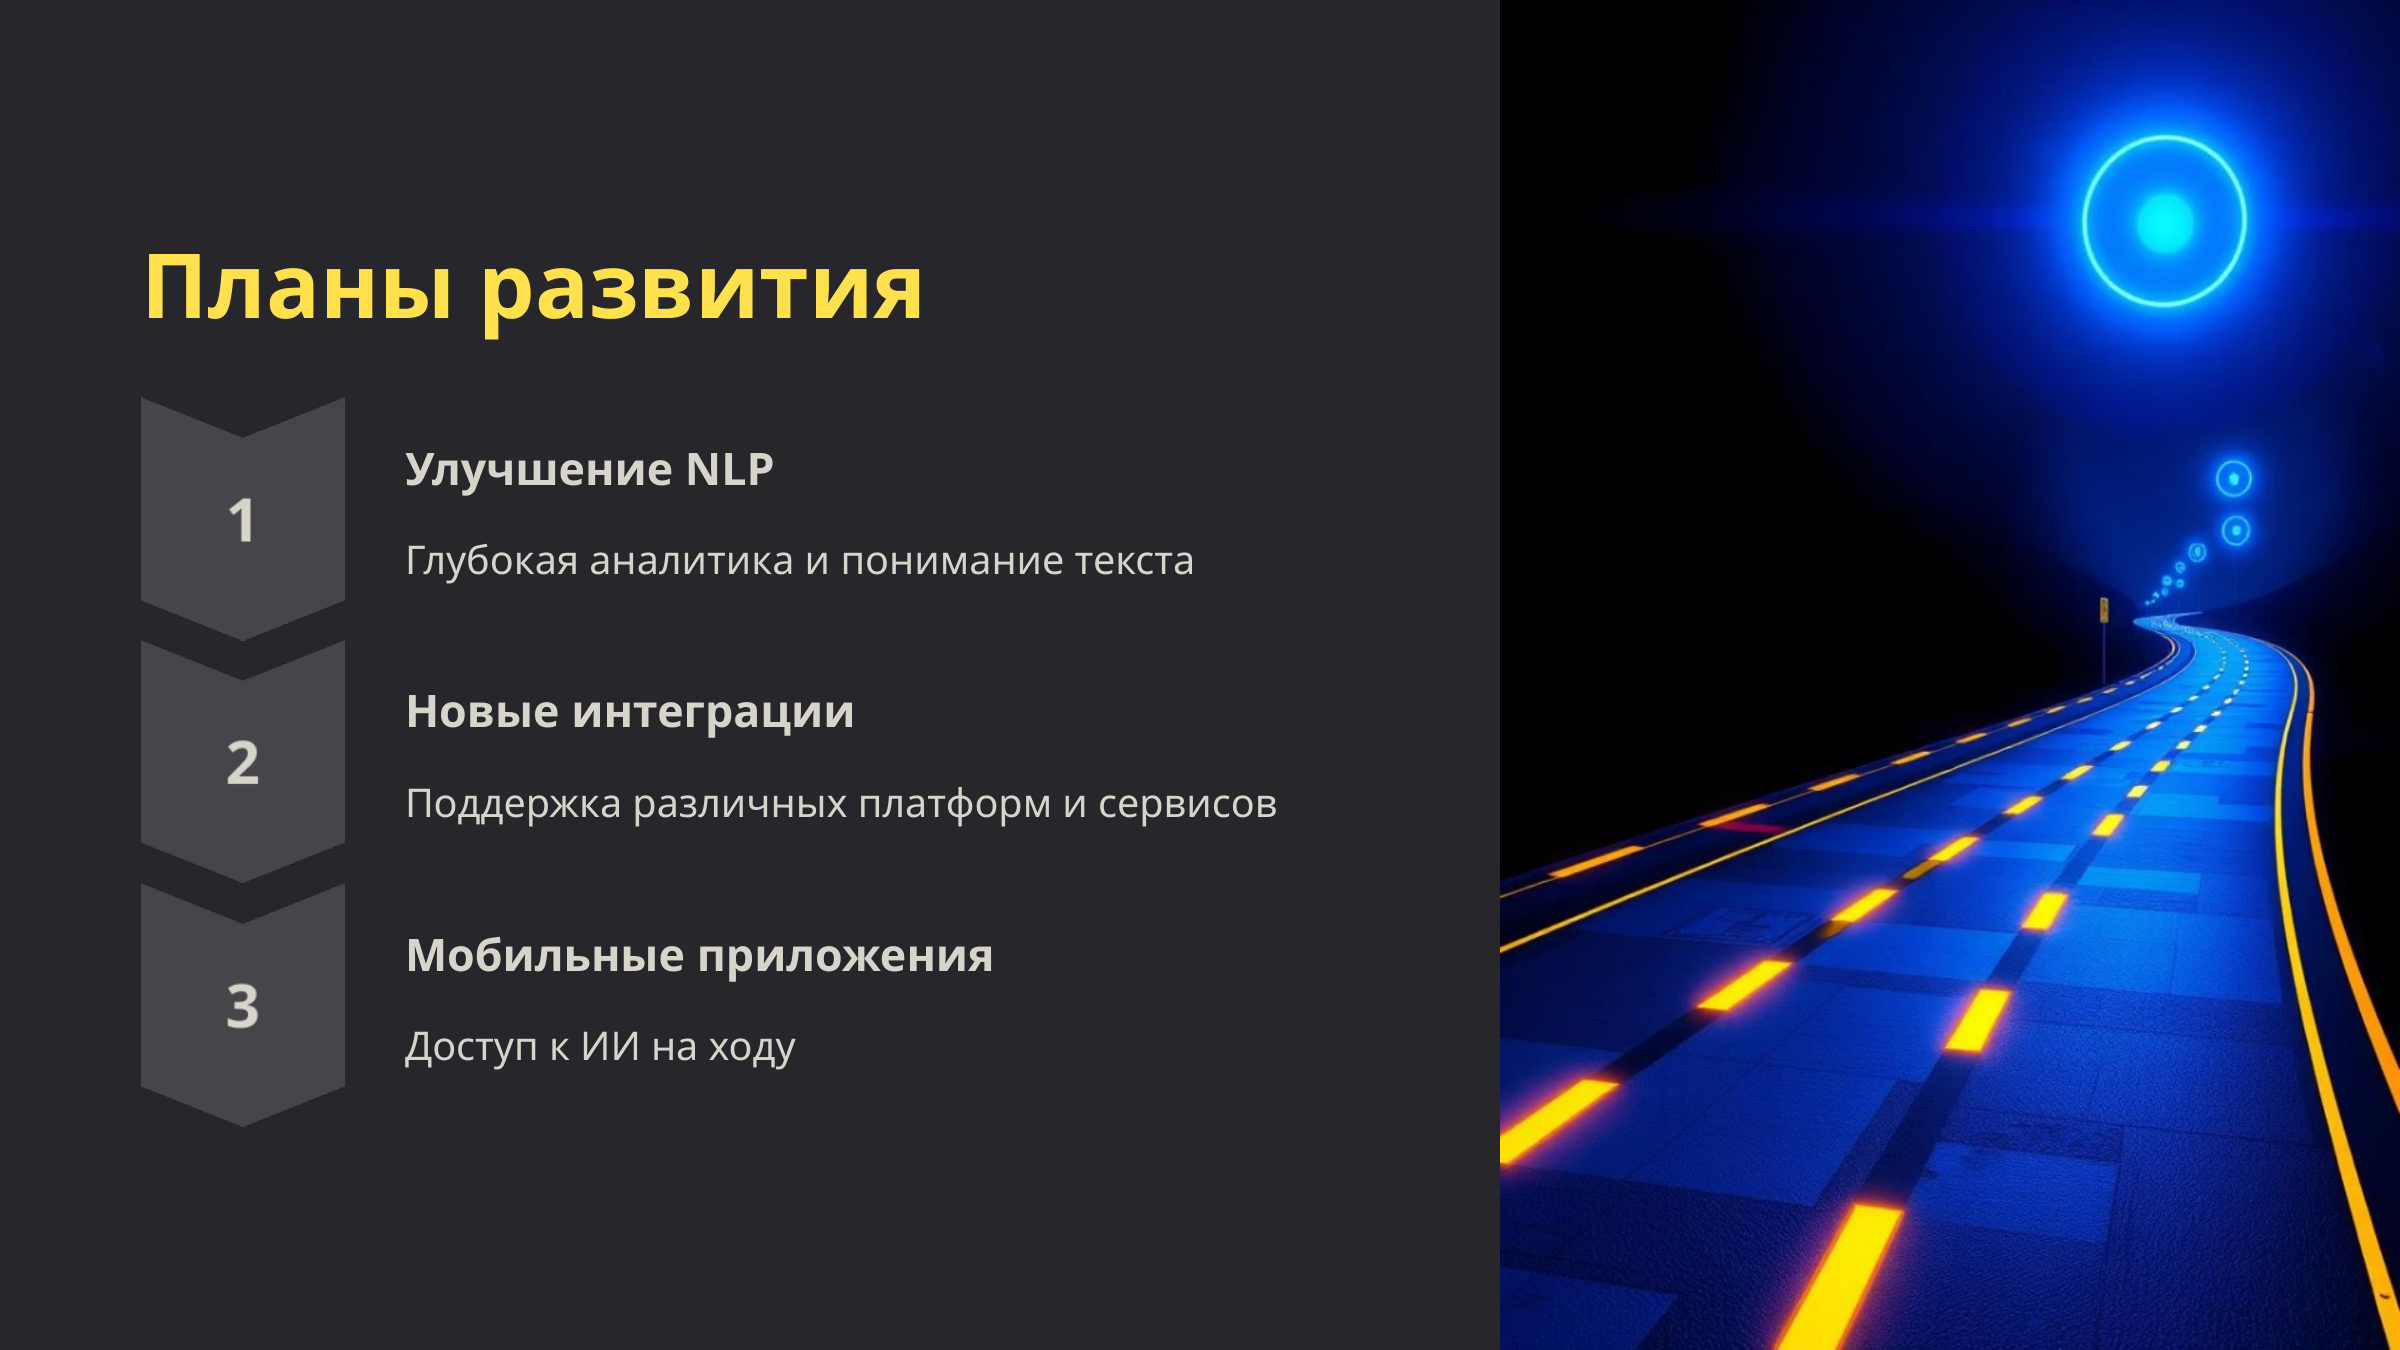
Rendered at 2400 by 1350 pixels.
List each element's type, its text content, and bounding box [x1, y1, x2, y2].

text_box Новые интеграции [405, 680, 891, 737]
text_box Глубокая аналитика и понимание текста [404, 518, 1359, 583]
text_box Поддержка различных платформ и сервисов [404, 761, 1359, 826]
text_box Улучшение NLP [404, 437, 855, 494]
text_box Планы развития [141, 223, 1042, 337]
picture [1499, 0, 2400, 1350]
text_box Мобильные приложения [404, 923, 1001, 980]
text_box Доступ к ИИ на ходу [404, 1004, 1359, 1069]
picture [141, 397, 345, 1127]
